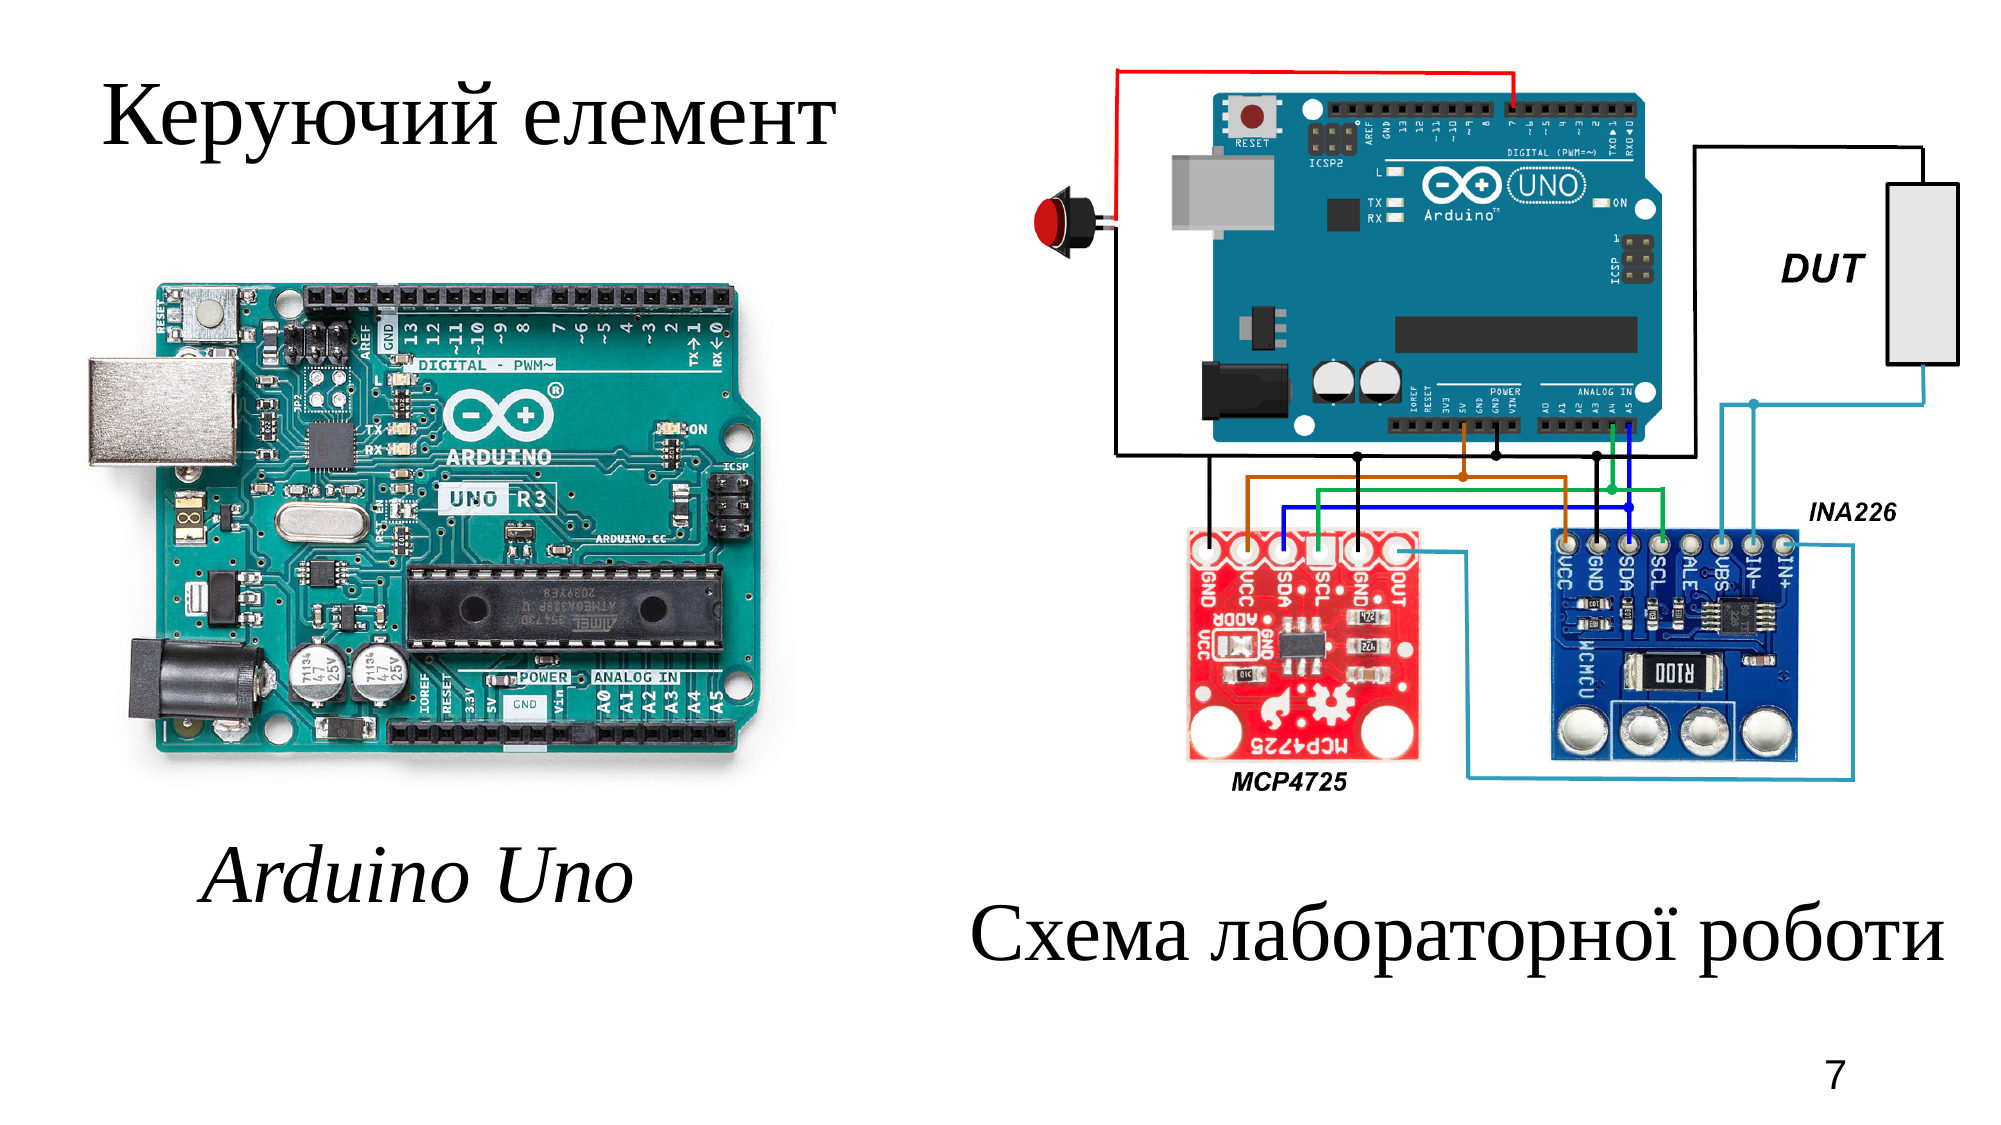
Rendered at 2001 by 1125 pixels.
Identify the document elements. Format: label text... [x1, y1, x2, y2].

text_box Arduino Uno [186, 811, 662, 927]
text_box Схема лабораторної роботи [939, 869, 1976, 985]
slide_number 7 [1412, 1042, 1863, 1103]
text_box Керуючий елемент [86, 45, 900, 171]
picture [50, 237, 798, 798]
picture [1028, 67, 1960, 813]
